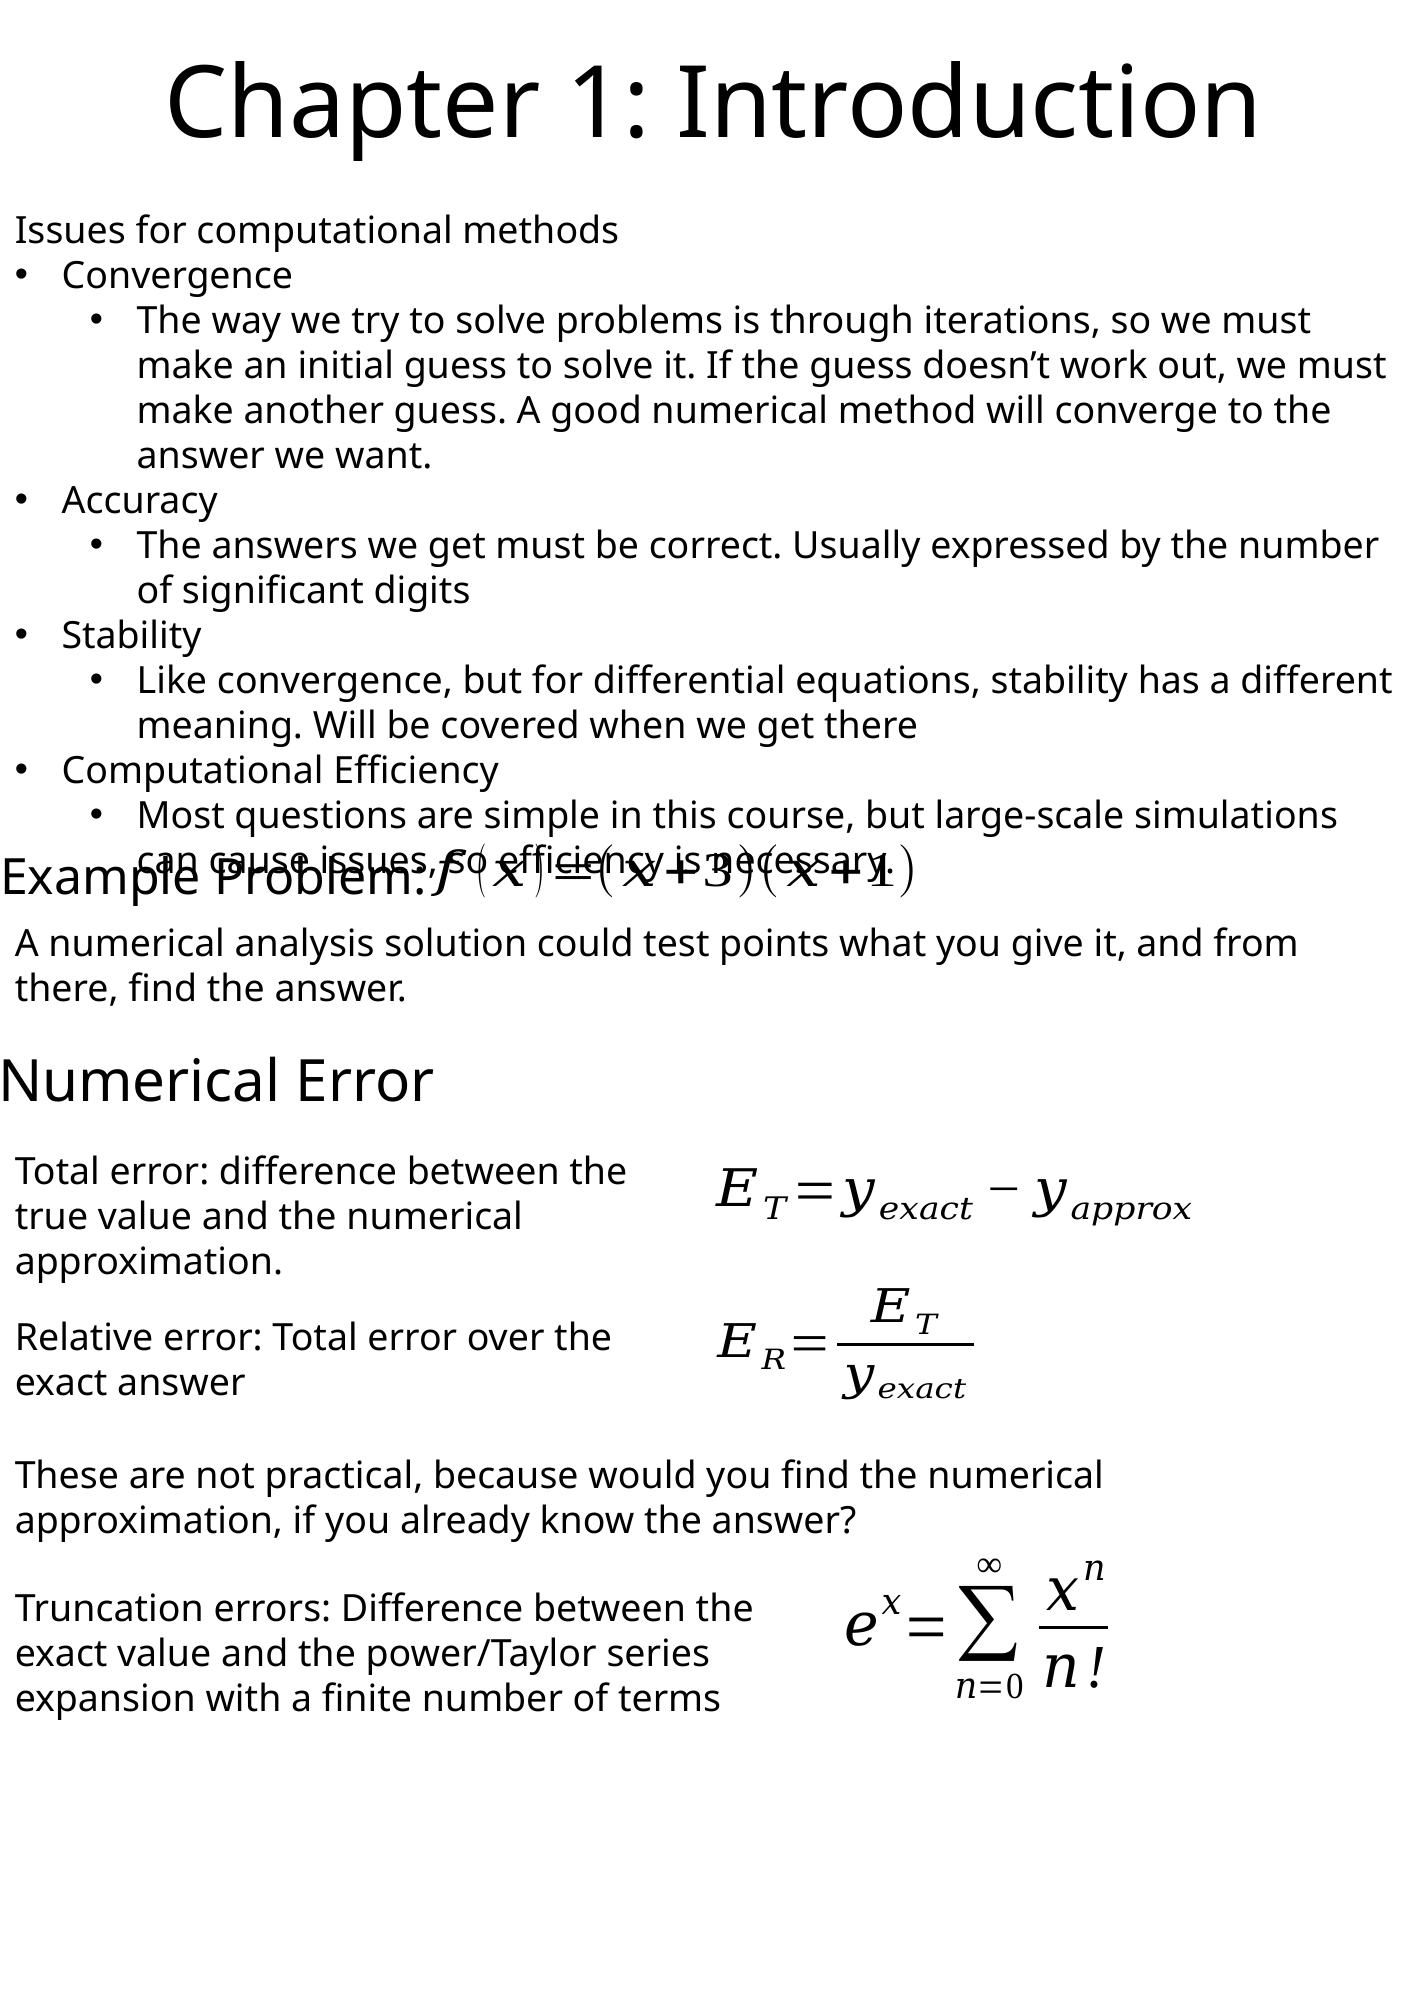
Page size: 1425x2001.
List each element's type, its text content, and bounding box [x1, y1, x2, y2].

text_box These are not practical, because would you find the numerical approximation, if you already know the answer? [0, 1444, 1360, 1594]
text_box A numerical analysis solution could test points what you give it, and from there, find the answer. [0, 911, 1425, 1017]
text_box Relative error: Total error over the exact answer [0, 1305, 696, 1411]
text_box Example Problem: [0, 836, 442, 911]
text_box Truncation errors: Difference between the exact value and the power/Taylor series expansion with a finite number of terms [0, 1576, 840, 1727]
text_box Issues for computational methods Convergence The way we try to solve problems is through iterations, so we must make an initial guess to solve it. If the guess doesn’t work out, we must make another guess. A good numerical method will converge to the answer we want. Accuracy The answers we get must be correct. Usually expressed by the number of significant digits Stability Like convergence, but for differential equations, stability has a different meaning. Will be covered when we get there Computational Efficiency Most questions are simple in this course, but large-scale simulations can cause issues, so efficiency is necessary. [0, 199, 1425, 889]
text_box Numerical Error [0, 1035, 450, 1121]
text_box Total error: difference between the true value and the numerical approximation. [0, 1140, 696, 1290]
text_box Chapter 1: Introduction [149, 30, 1279, 165]
